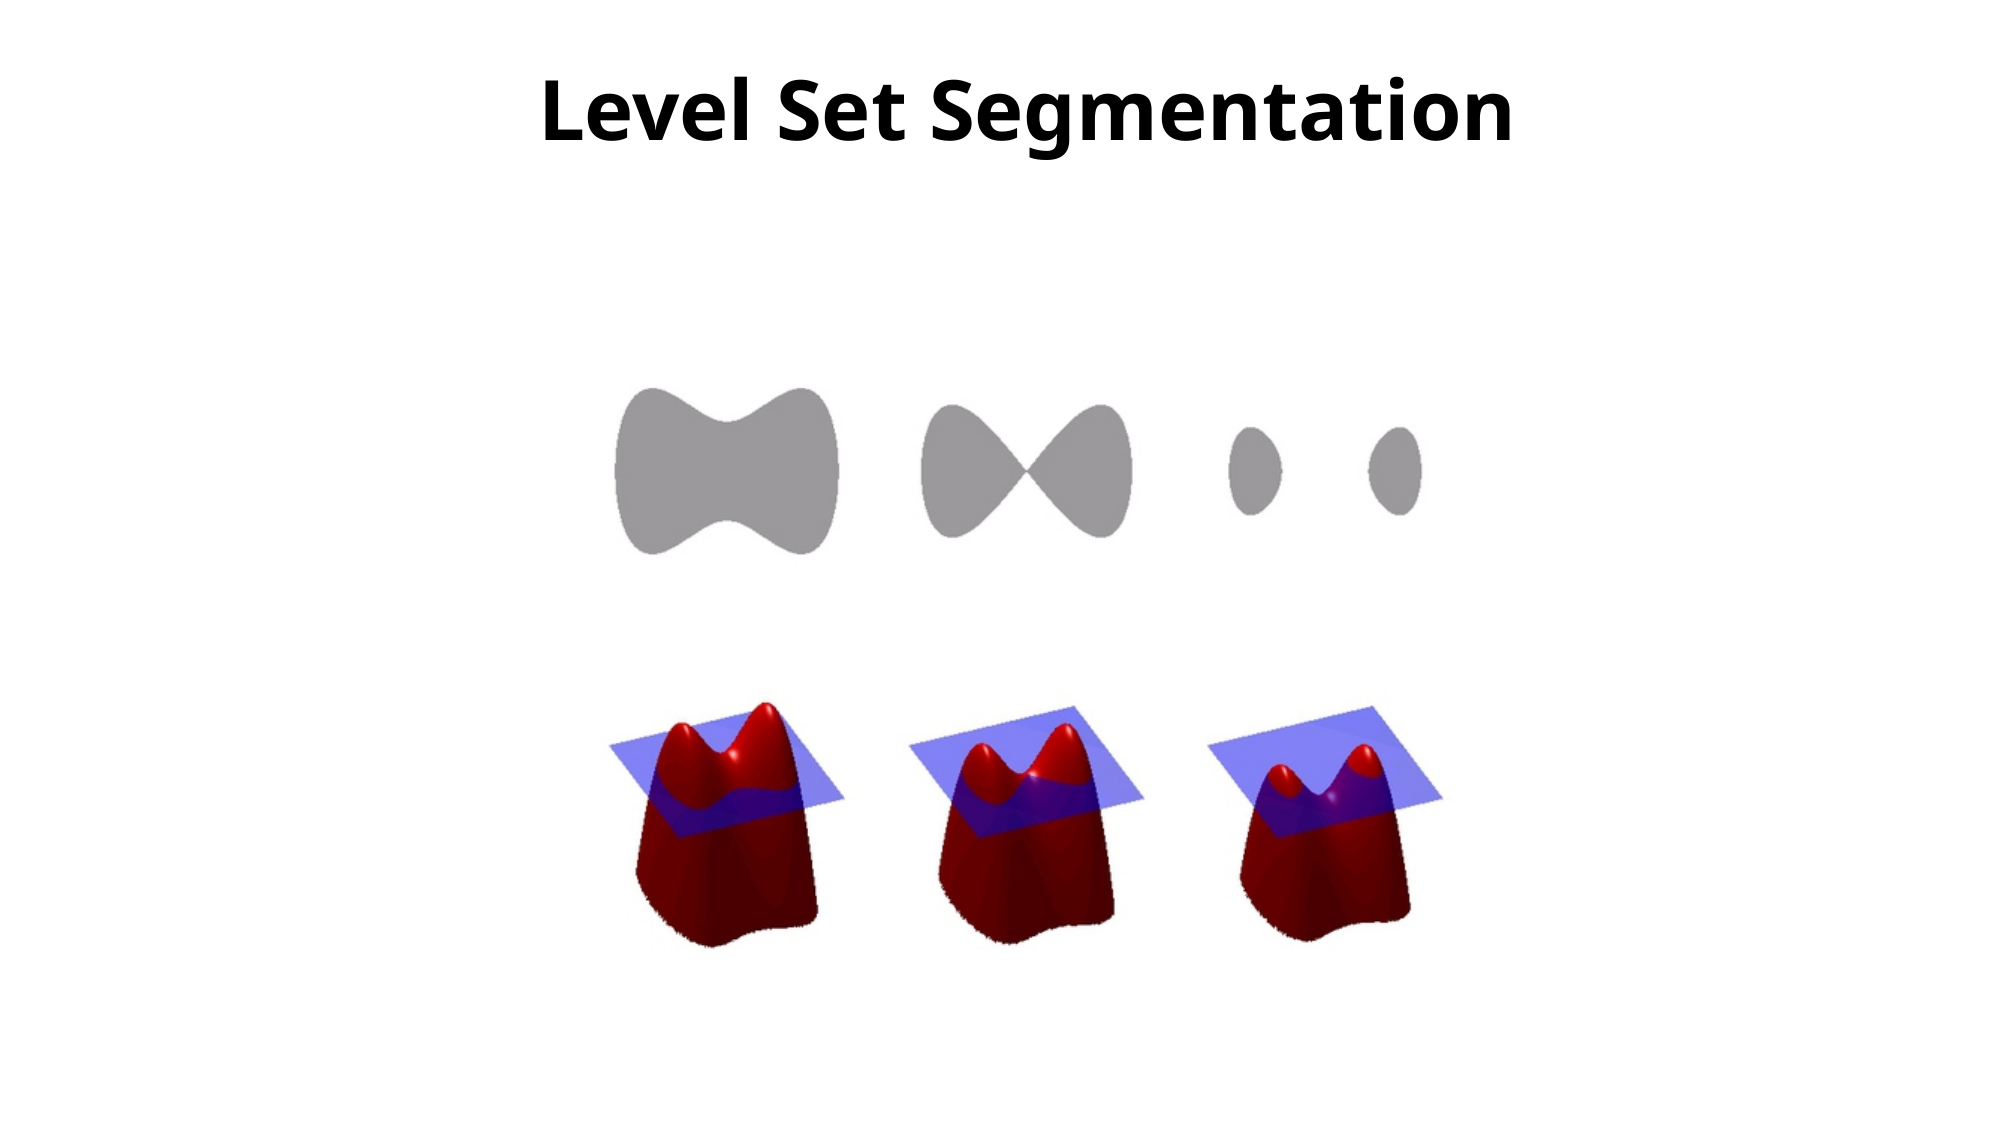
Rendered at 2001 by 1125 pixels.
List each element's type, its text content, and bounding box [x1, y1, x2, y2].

text_box Level Set Segmentation [328, 49, 1727, 164]
picture [579, 303, 1477, 977]
